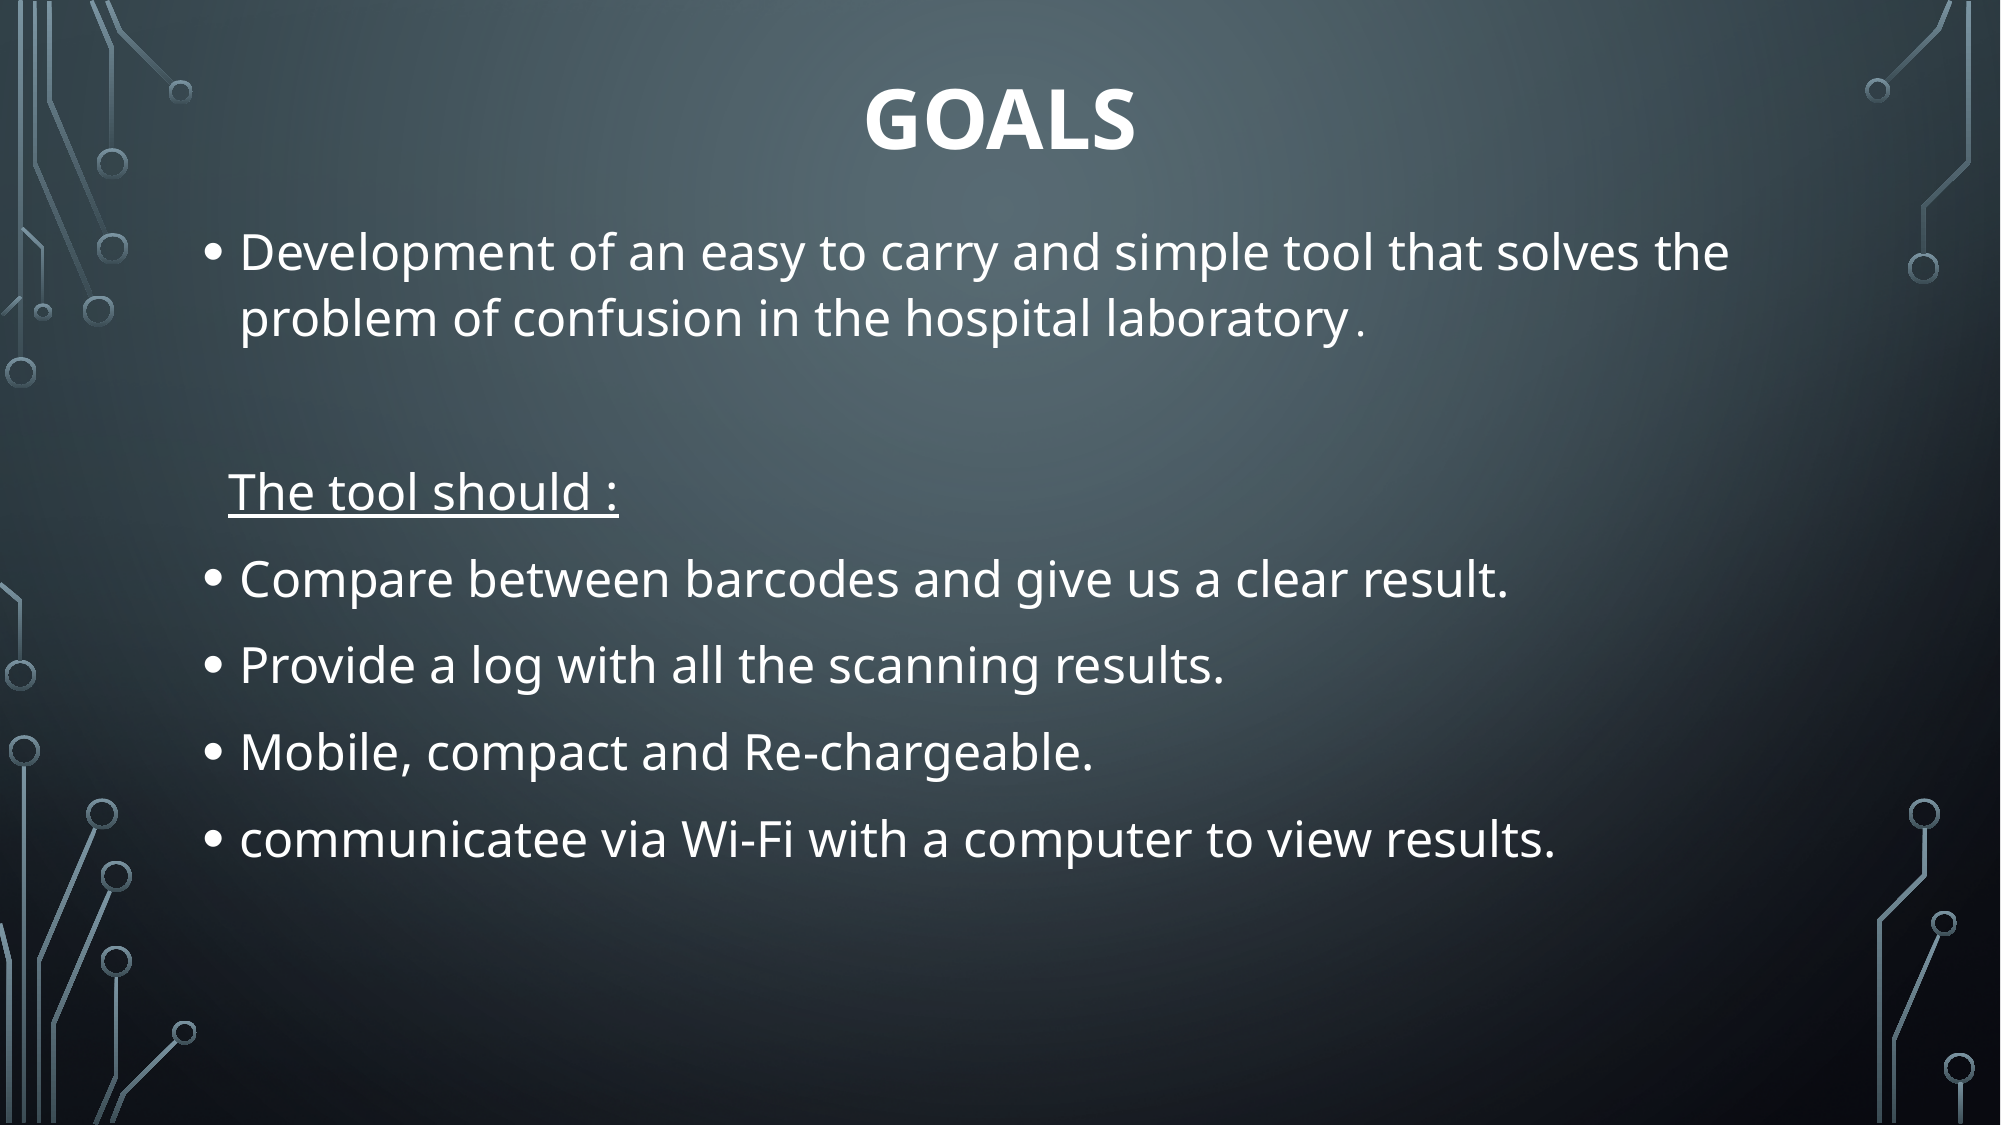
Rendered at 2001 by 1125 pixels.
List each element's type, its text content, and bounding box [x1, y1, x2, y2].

title Goals [187, 1, 1813, 207]
list Development of an easy to carry and simple tool that solves the problem of confusion in the hospital laboratory . The tool should : Compare between barcodes and give us a clear result. Provide a log with all the scanning results. Mobile, compact and Re-chargeable. communicatee via Wi-Fi with a computer to view results. [187, 207, 1868, 1072]
